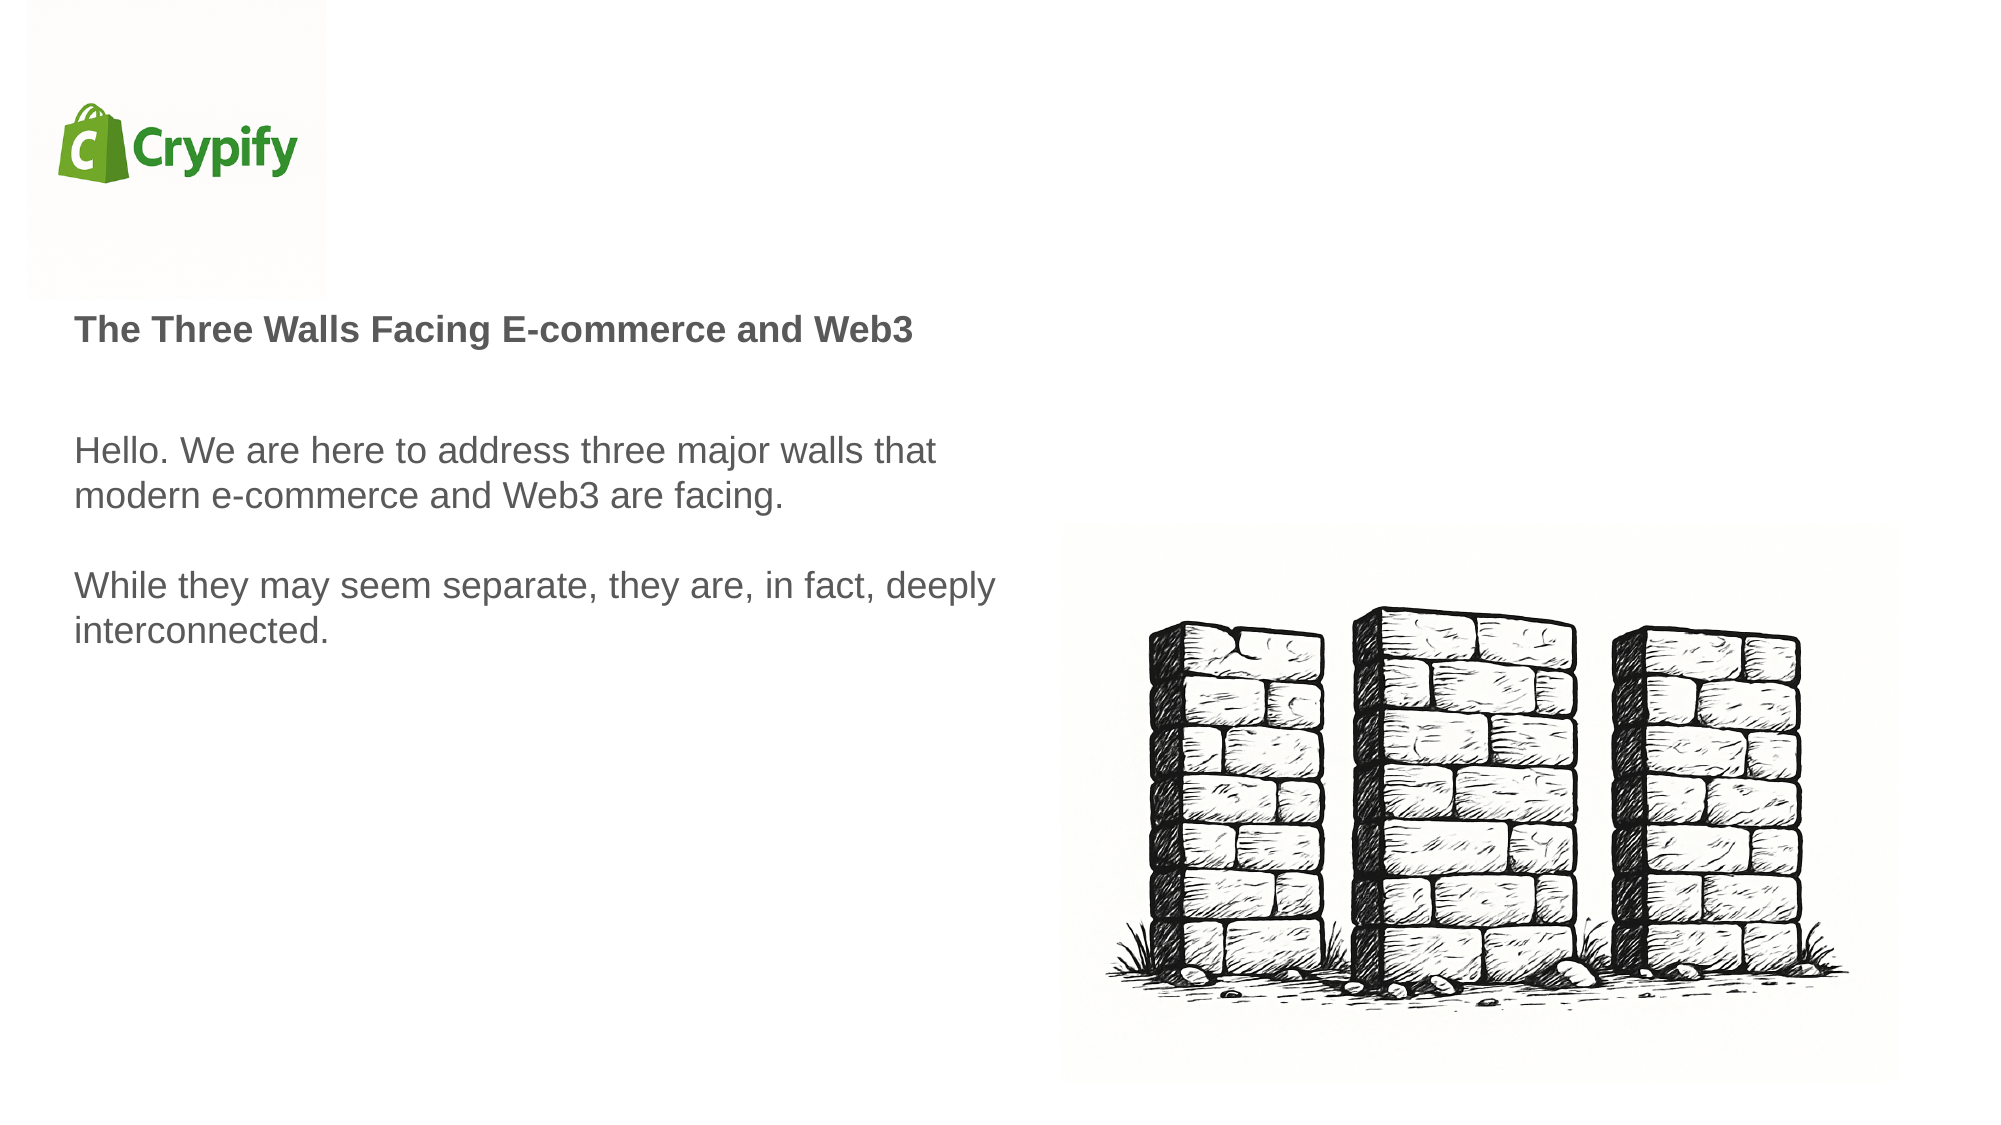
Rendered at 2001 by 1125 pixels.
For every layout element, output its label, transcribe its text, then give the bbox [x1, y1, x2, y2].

picture [1059, 522, 1899, 1083]
picture [27, 0, 328, 300]
text_box The Three Walls Facing E-commerce and Web3 Hello. We are here to address three major walls that modern e-commerce and Web3 are facing. While they may seem separate, they are, in fact, deeply interconnected. [59, 298, 1060, 658]
